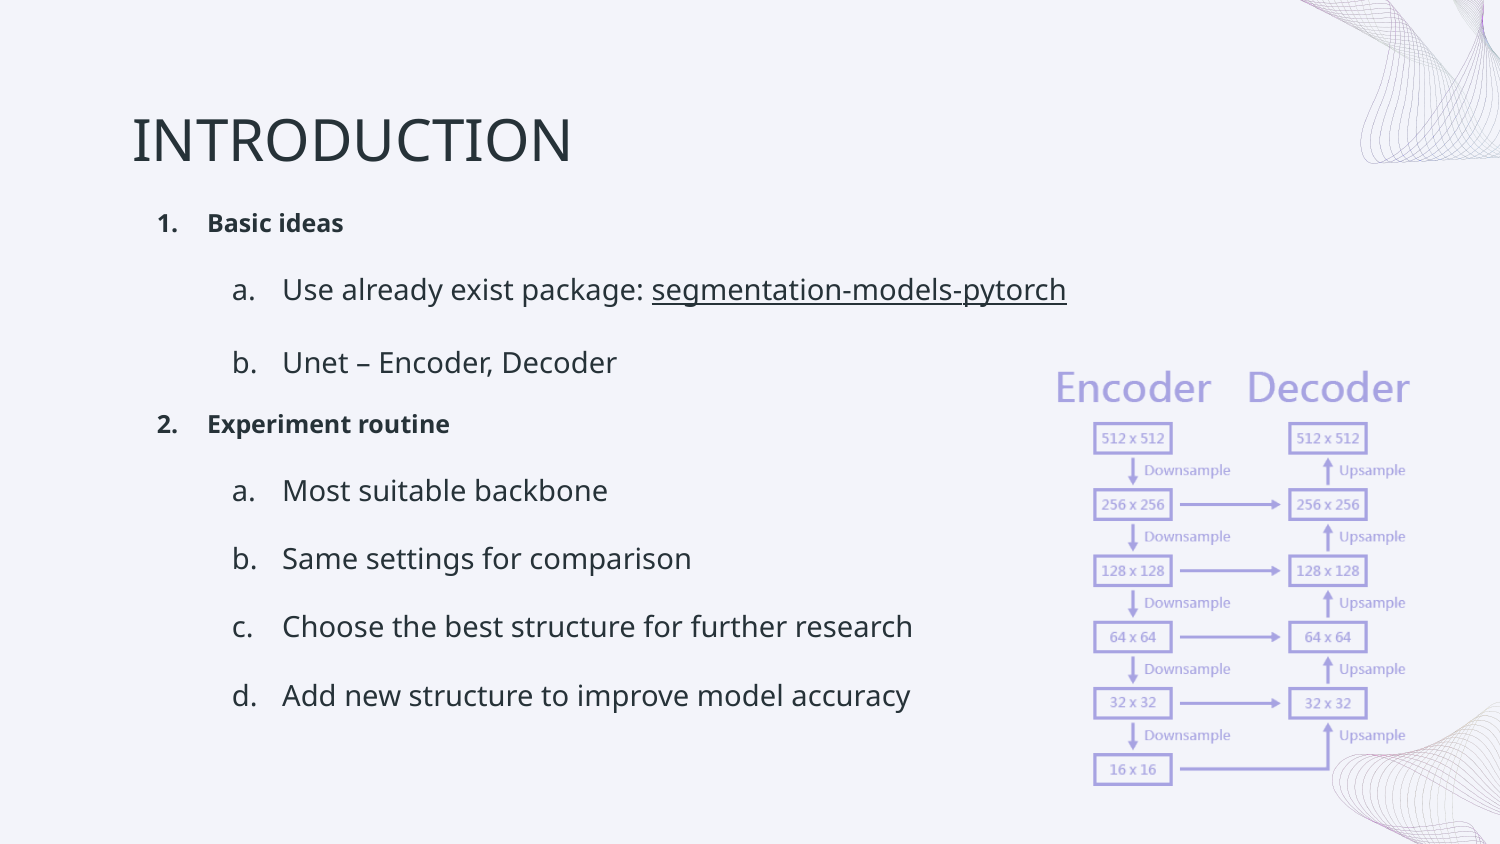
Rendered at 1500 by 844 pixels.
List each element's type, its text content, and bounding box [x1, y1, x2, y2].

list Basic ideas Use already exist package: segmentation-models-pytorch Unet – Encoder, Decoder Experiment routine Most suitable backbone Same settings for comparison Choose the best structure for further research Add new structure to improve model accuracy [116, 192, 1383, 806]
picture [1042, 359, 1500, 844]
picture [1191, 0, 1500, 264]
title INTRODUCTION [116, 88, 1383, 167]
